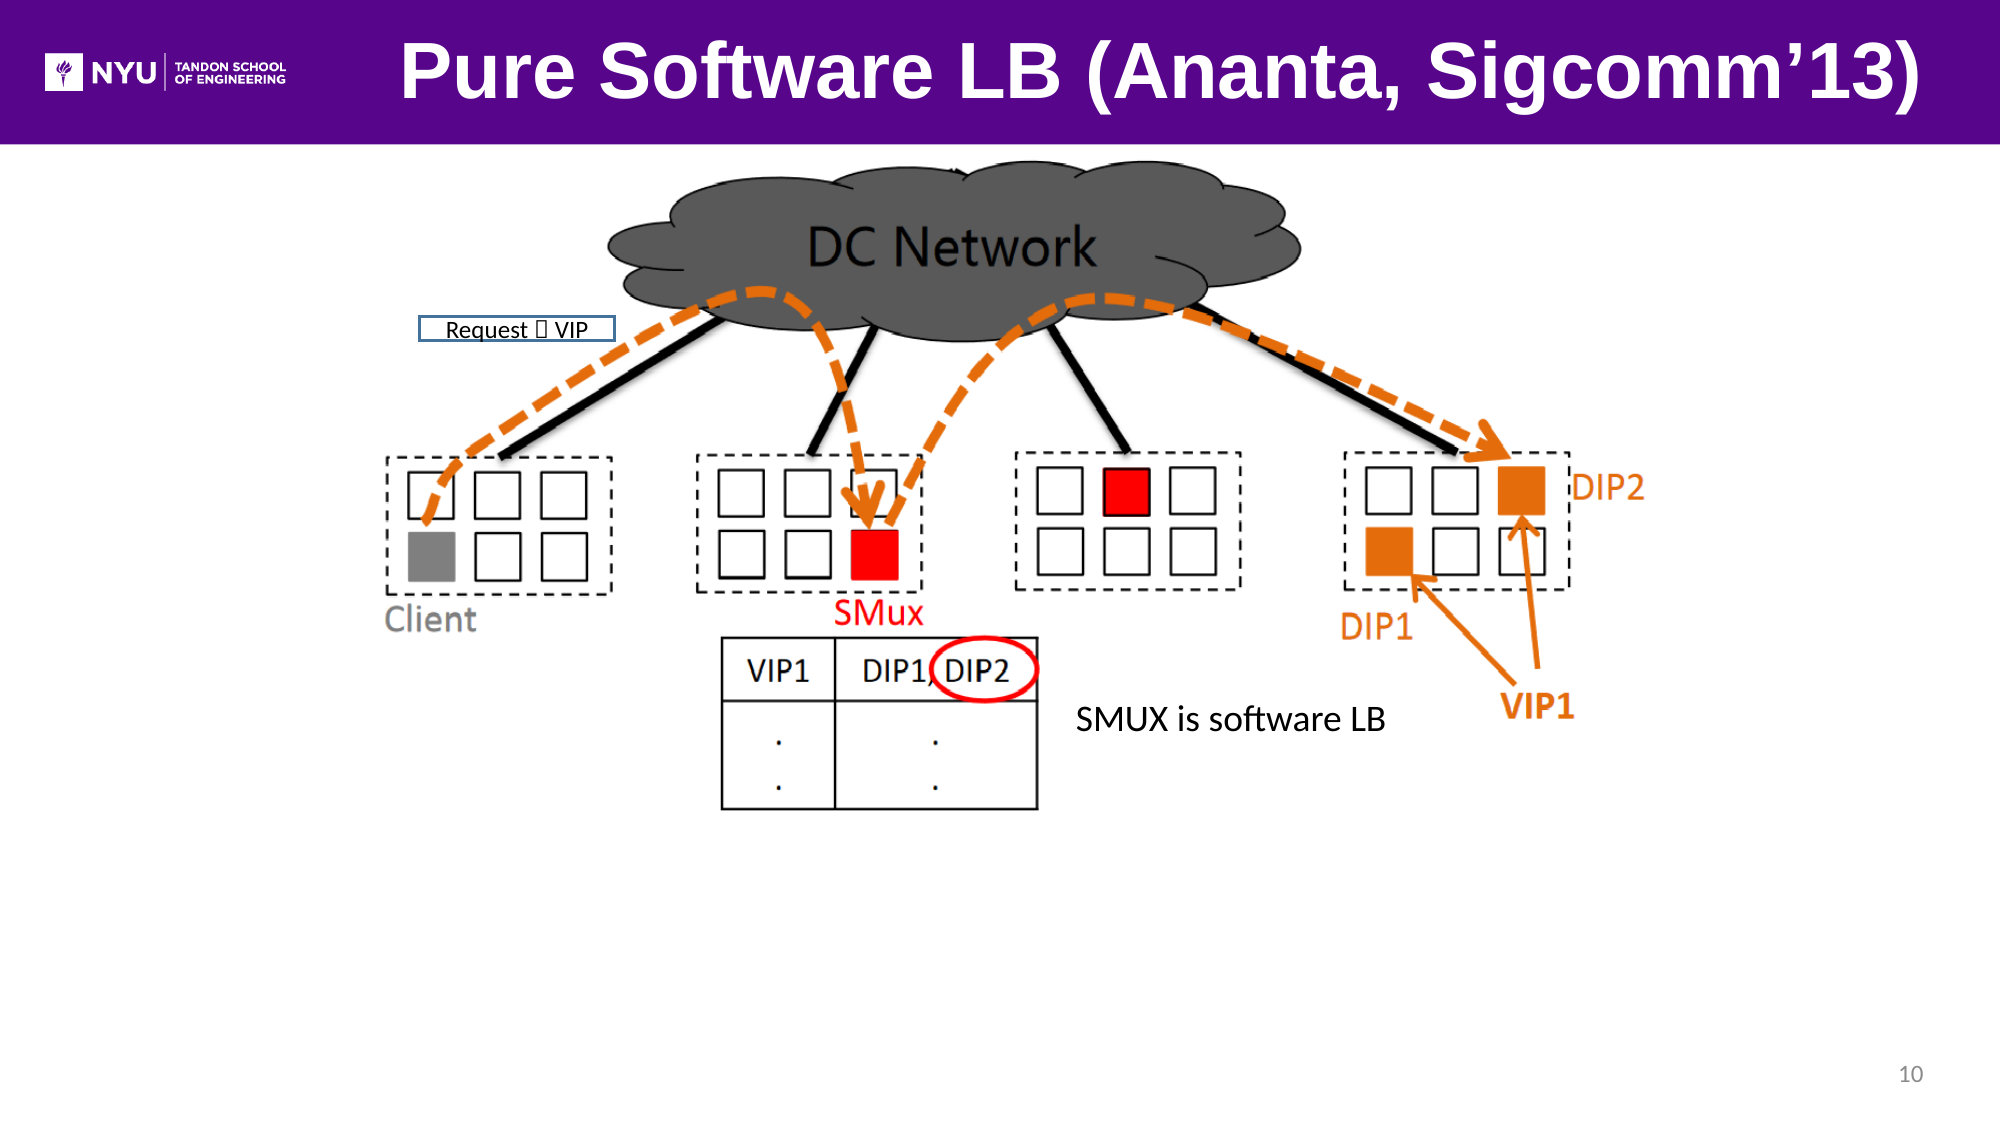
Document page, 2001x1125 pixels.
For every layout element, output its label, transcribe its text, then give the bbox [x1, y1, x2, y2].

picture [45, 53, 286, 91]
title Pure Software LB (Ananta, Sigcomm’13) [290, 12, 1939, 132]
slide_number 10 [1488, 1042, 1939, 1103]
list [350, 147, 1650, 1093]
